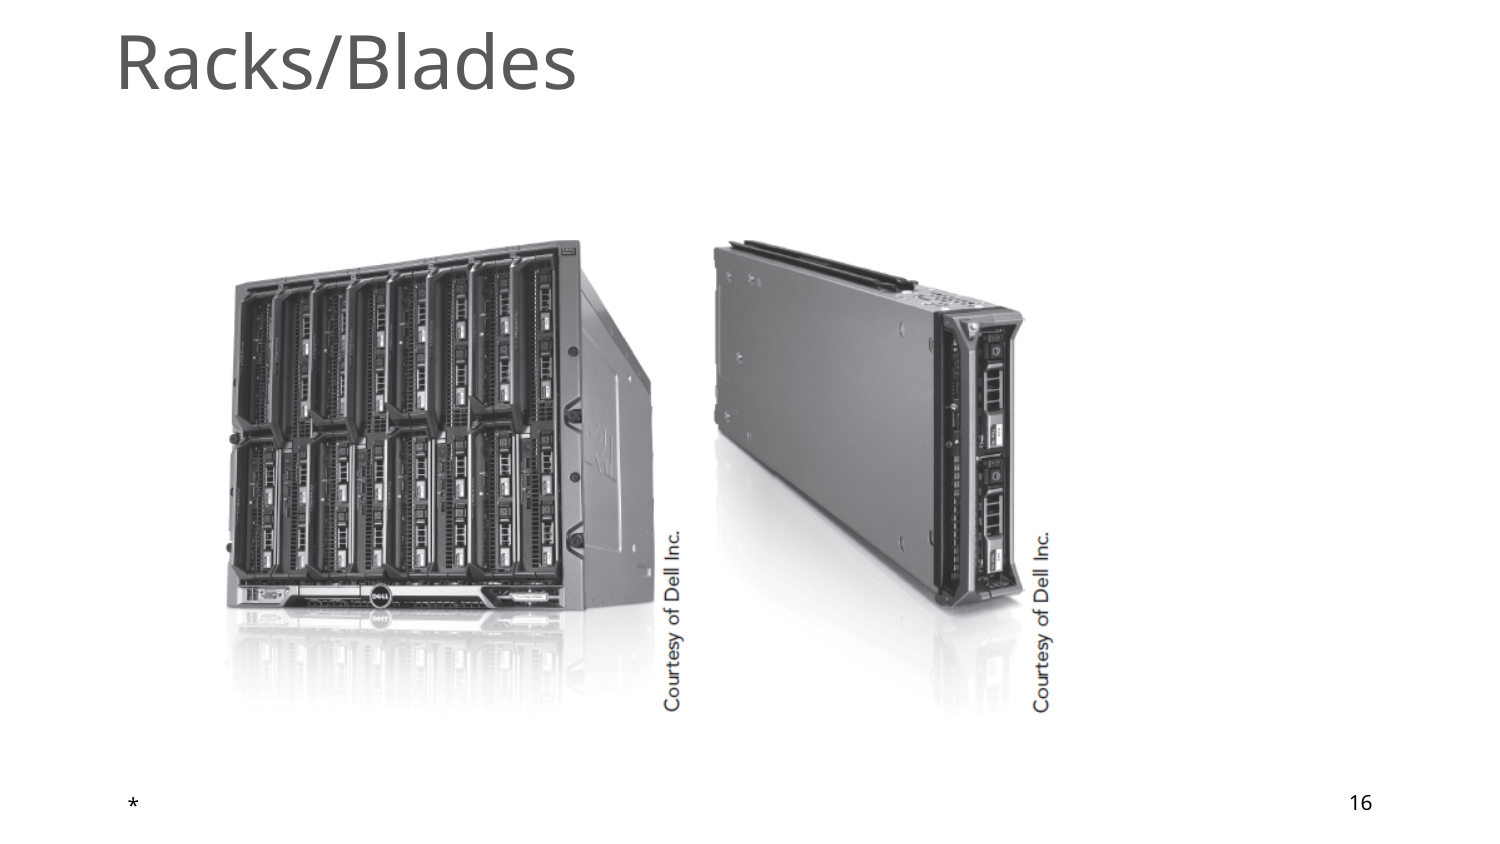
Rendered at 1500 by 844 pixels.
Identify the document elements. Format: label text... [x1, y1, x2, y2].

title Racks/Blades [99, 28, 1450, 113]
picture [212, 234, 1073, 723]
text_box * [112, 787, 425, 825]
text_box ‹#› [1074, 787, 1388, 825]
